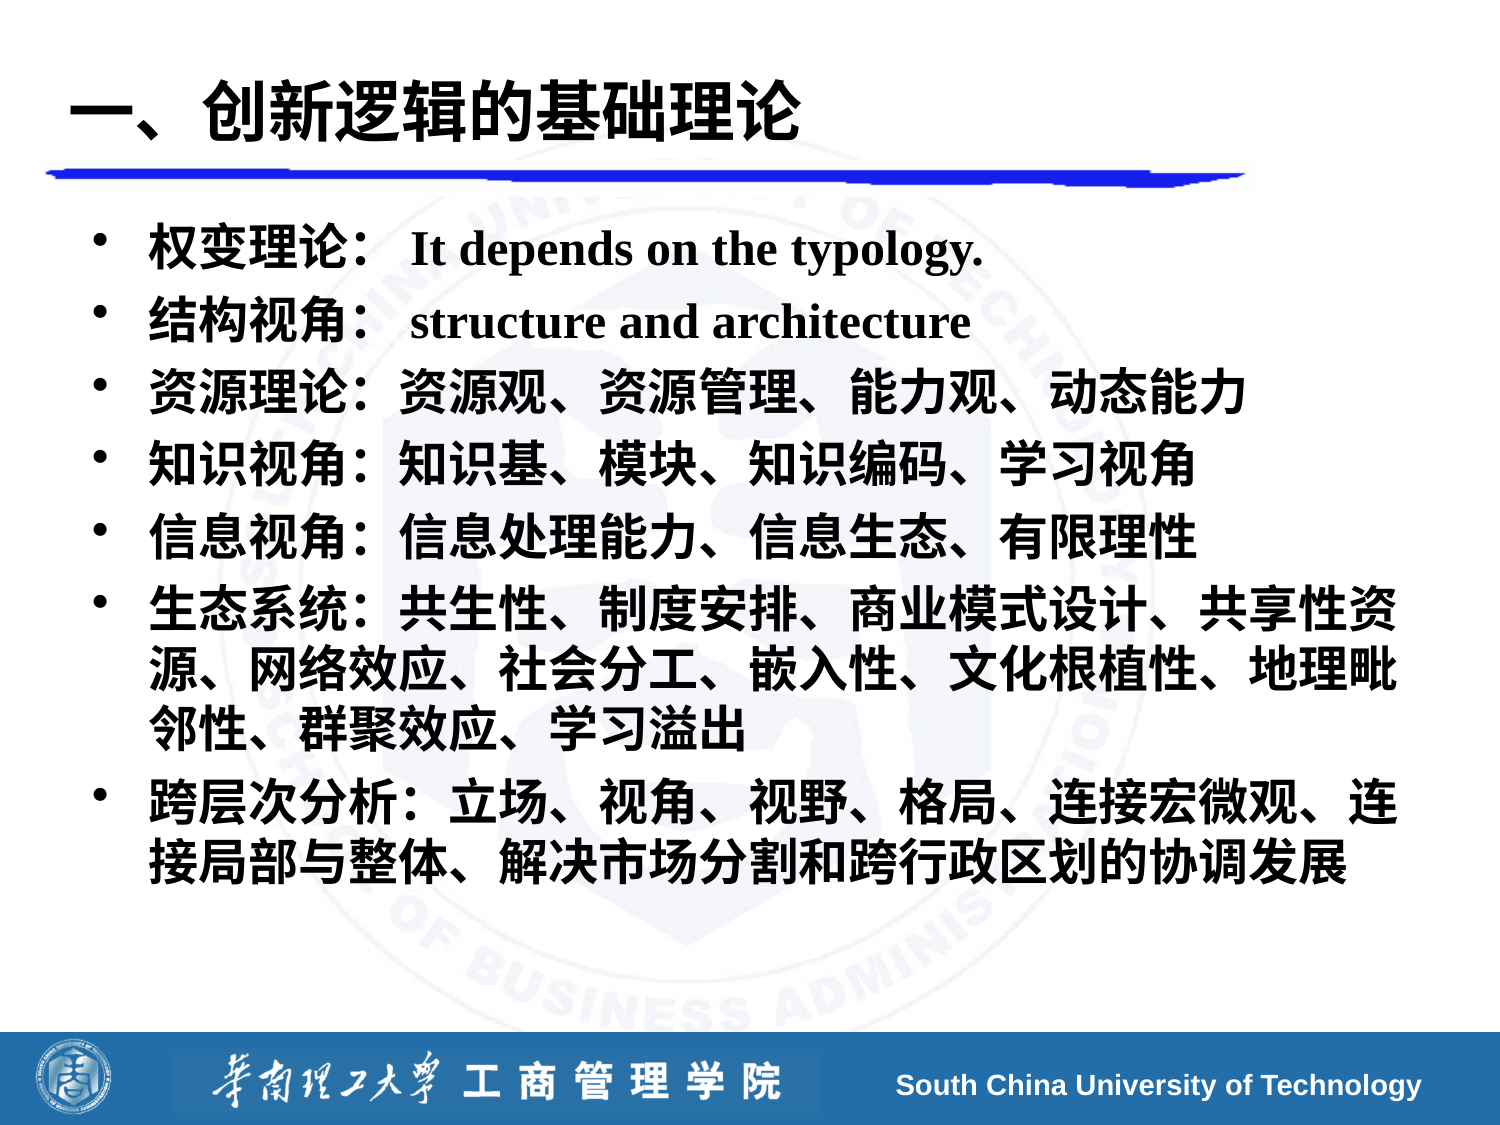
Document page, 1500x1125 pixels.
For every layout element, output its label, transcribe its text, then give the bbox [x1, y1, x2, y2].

picture [0, 988, 1500, 1125]
list 权变理论：It depends on the typology. 结构视角：structure and architecture 资源理论：资源观、资源管理、能力观、动态能力 知识视角：知识基、模块、知识编码、学习视角 信息视角：信息处理能力、信息生态、有限理性 生态系统：共生性、制度安排、商业模式设计、共享性资源、网络效应、社会分工、嵌入性、文化根植性、地理毗邻性、群聚效应、学习溢出 跨层次分析：立场、视角、视野、格局、连接宏微观、连接局部与整体、解决市场分割和跨行政区划的协调发展 [76, 208, 1427, 988]
footer South China University of Technology [826, 1058, 1500, 1125]
picture [41, 160, 1270, 208]
title 一、创新逻辑的基础理论 [53, 31, 1388, 188]
